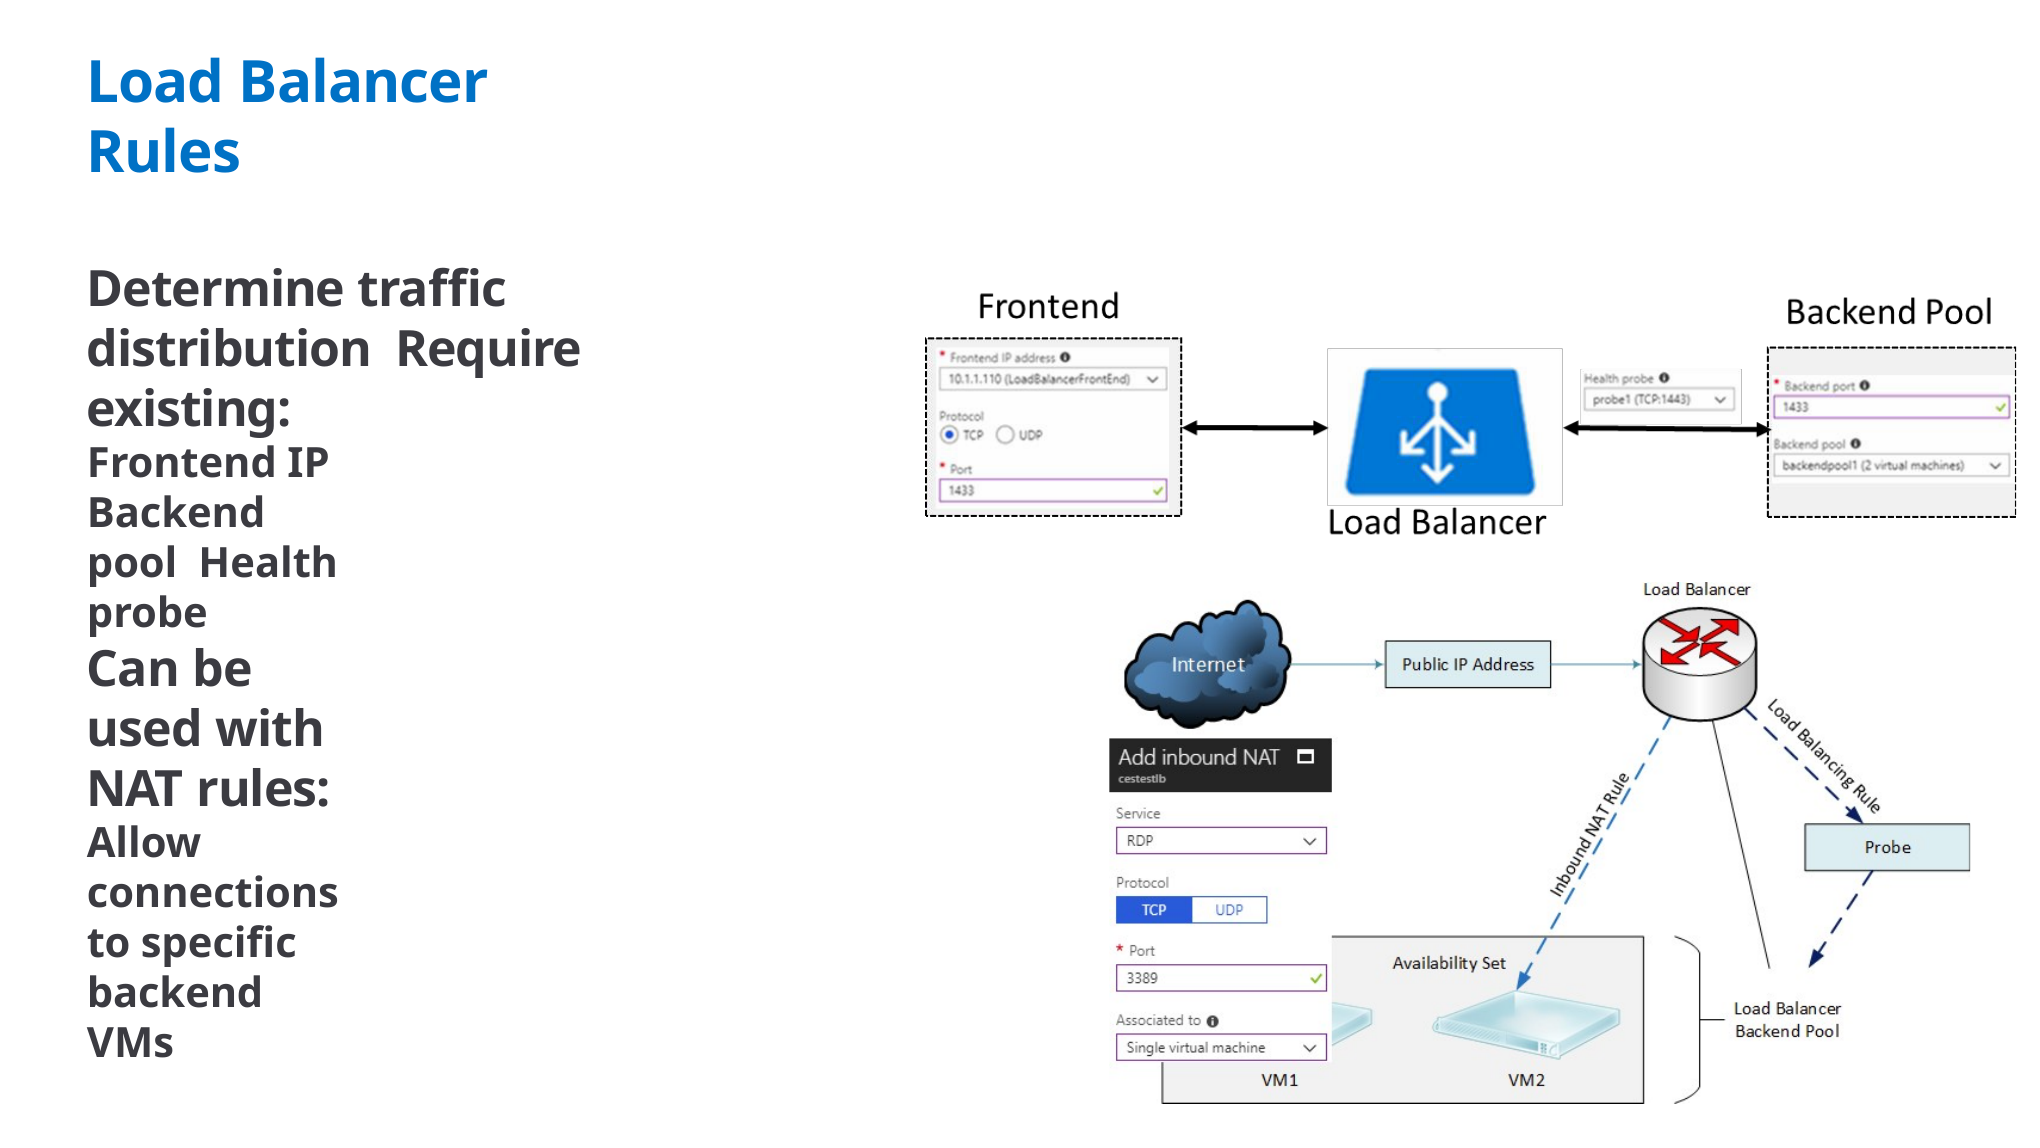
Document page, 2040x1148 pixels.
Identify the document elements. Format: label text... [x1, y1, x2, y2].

text_box [925, 269, 2017, 568]
title Load Balancer Rules [84, 42, 599, 237]
text_box Determine traffic distribution Require existing: Frontend IP Backend pool Health probe Can be used with NAT rules: Allow connections to specific backend VMs [84, 253, 932, 1067]
text_box [1109, 582, 1971, 1104]
